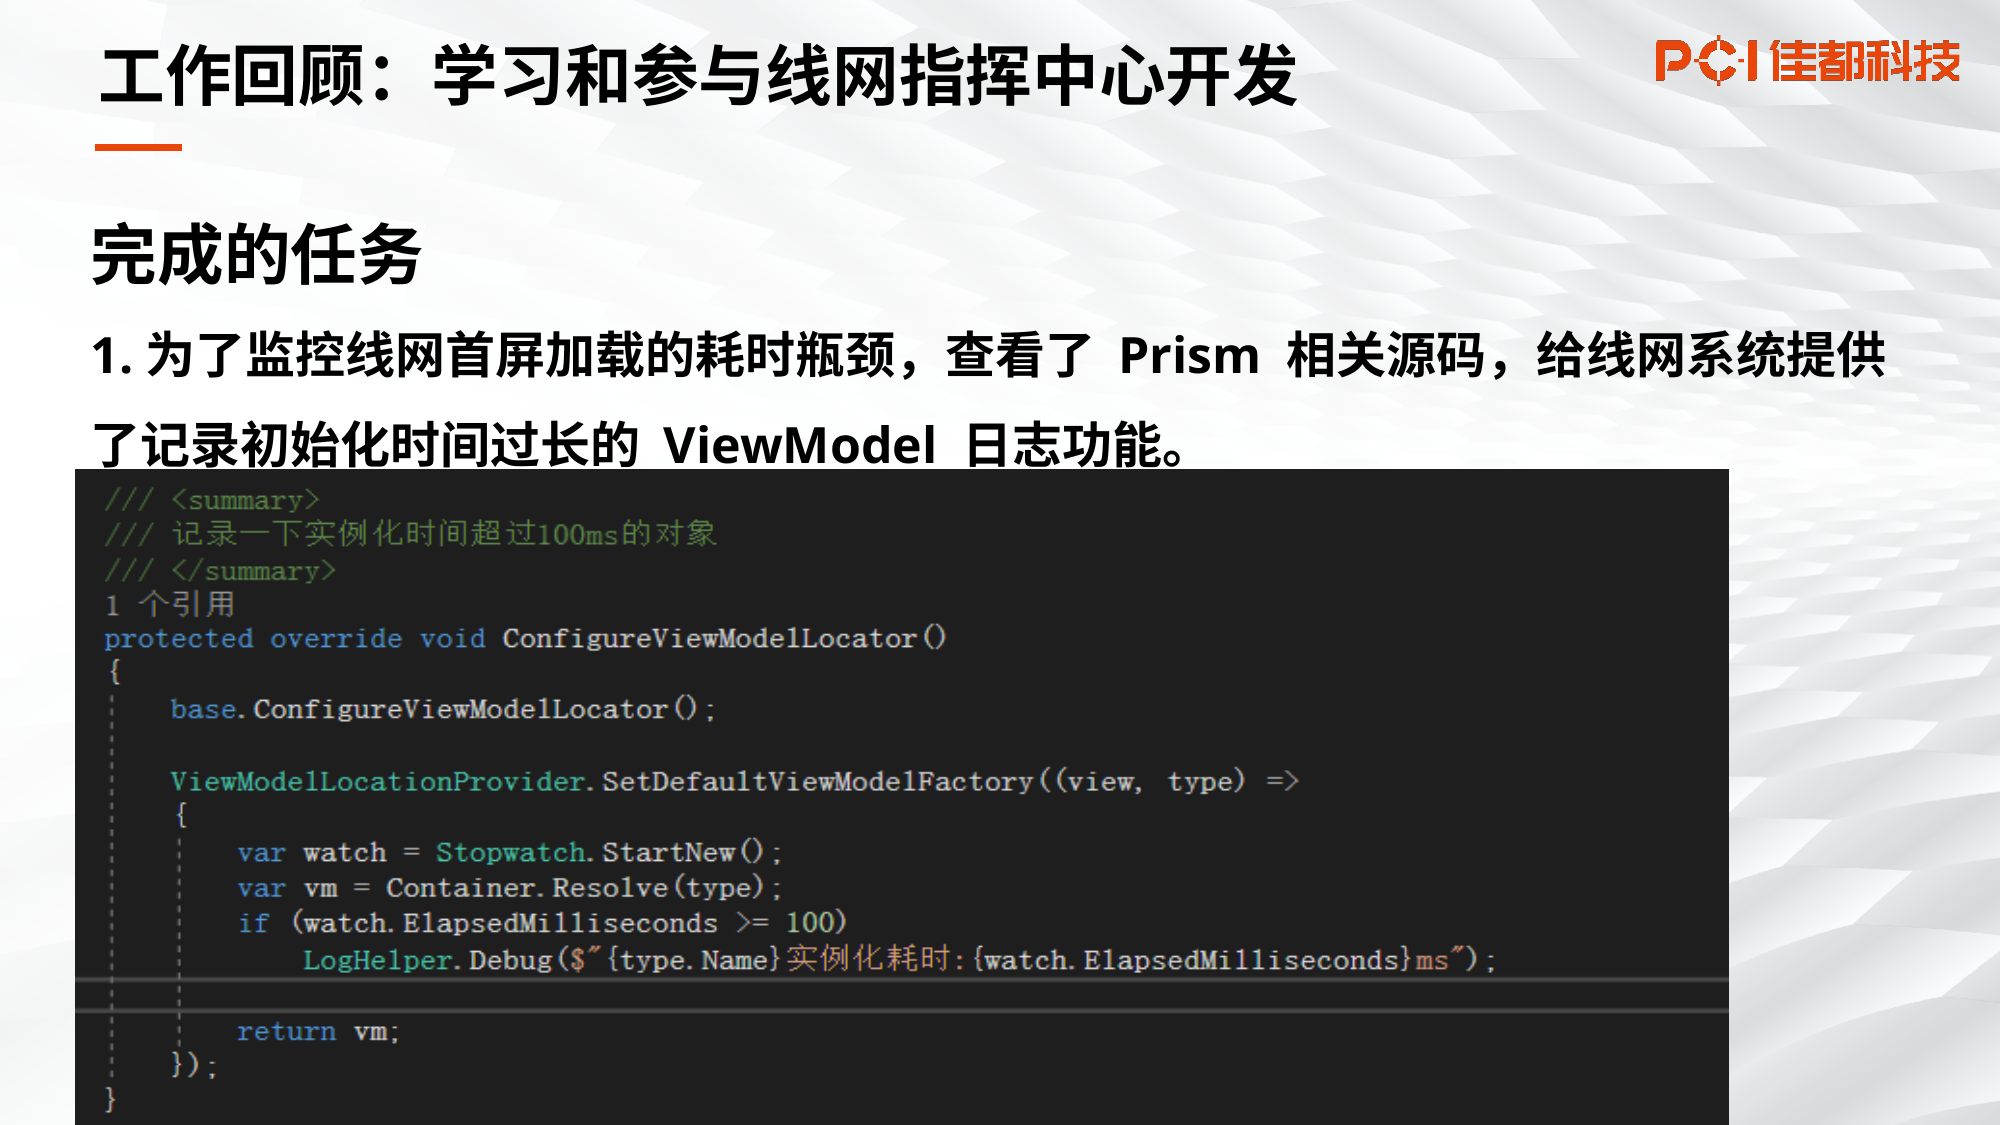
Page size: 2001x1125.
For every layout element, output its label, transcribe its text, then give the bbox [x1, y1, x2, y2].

text_box 完成的任务 1.为了监控线网首屏加载的耗时瓶颈，查看了 Prism 相关源码，给线网系统提供了记录初始化时间过长的 ViewModel 日志功能。 [75, 165, 1937, 481]
picture [0, 0, 2000, 1125]
text_box 工作回顾：学习和参与线网指挥中心开发 [83, 26, 1315, 122]
